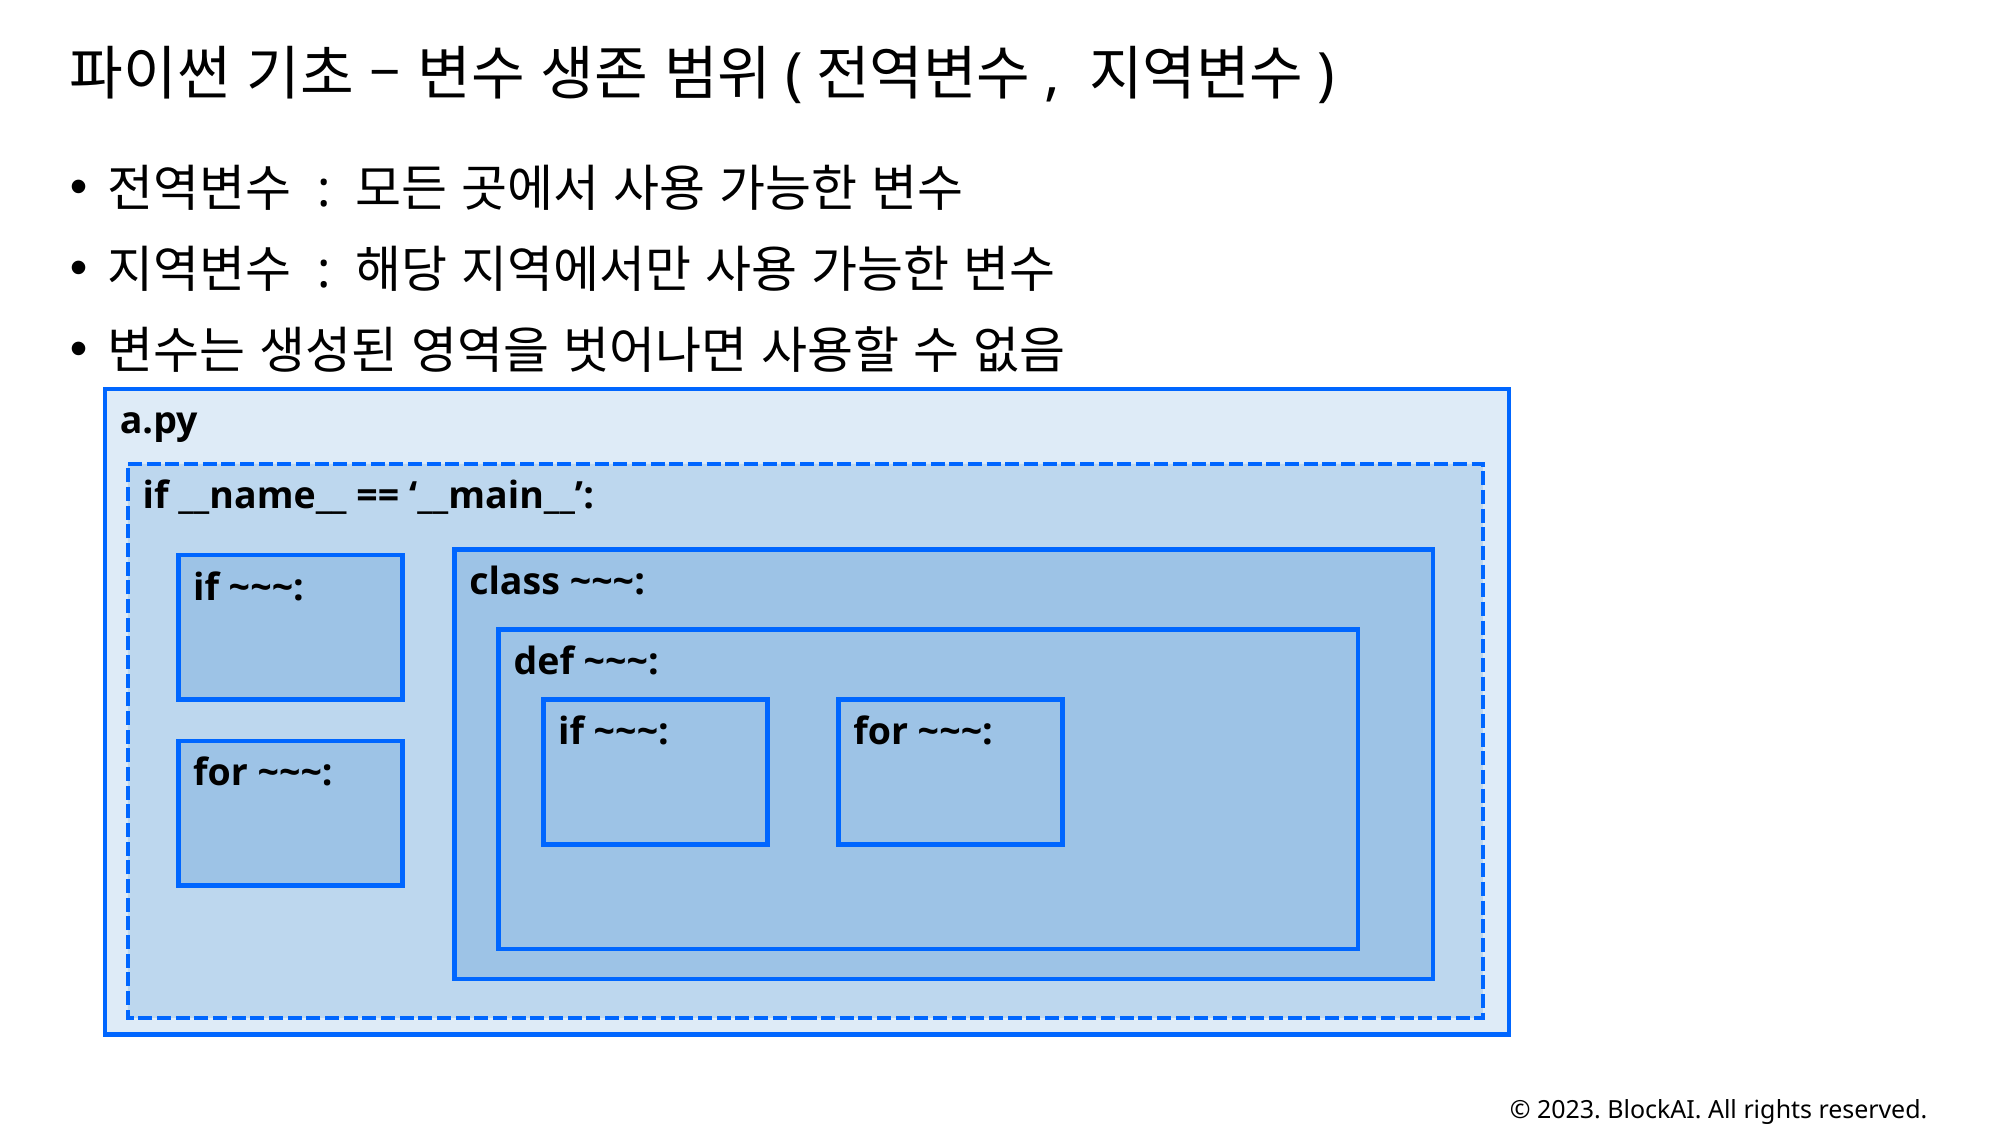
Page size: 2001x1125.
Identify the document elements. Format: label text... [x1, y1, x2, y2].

text_box for ~~~: [838, 699, 1064, 845]
text_box class ~~~: [454, 549, 1434, 980]
text_box for ~~~: [177, 740, 404, 886]
title 파이썬 기초 – 변수 생존 범위(전역변수, 지역변수) [54, 31, 1945, 120]
text_box def ~~~: [498, 628, 1359, 950]
text_box if ~~~: [177, 554, 404, 701]
list 전역변수 : 모든 곳에서 사용 가능한 변수 지역변수 : 해당 지역에서만 사용 가능한 변수 변수는 생성된 영역을 벗어나면 사용할 수 없음 [54, 148, 1945, 1094]
text_box if __name__ == ‘__main__’: [127, 463, 1484, 1019]
text_box a.py [104, 388, 1510, 1036]
text_box if ~~~: [542, 699, 769, 845]
